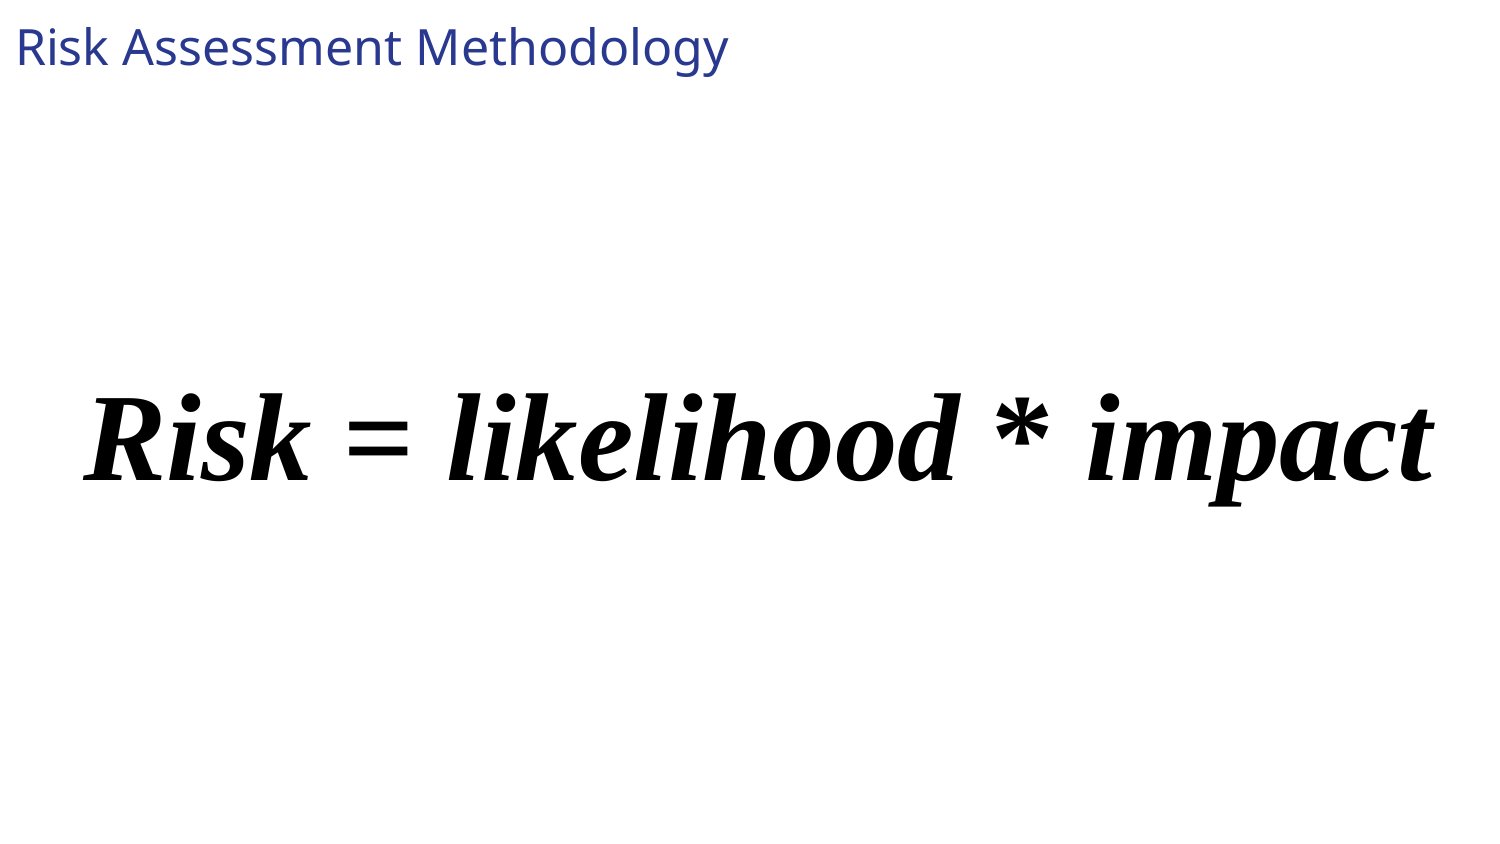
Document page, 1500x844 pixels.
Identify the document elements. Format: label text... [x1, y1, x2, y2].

text_box Risk = likelihood * impact [0, 318, 1466, 411]
title Risk Assessment Methodology [0, 0, 1398, 100]
